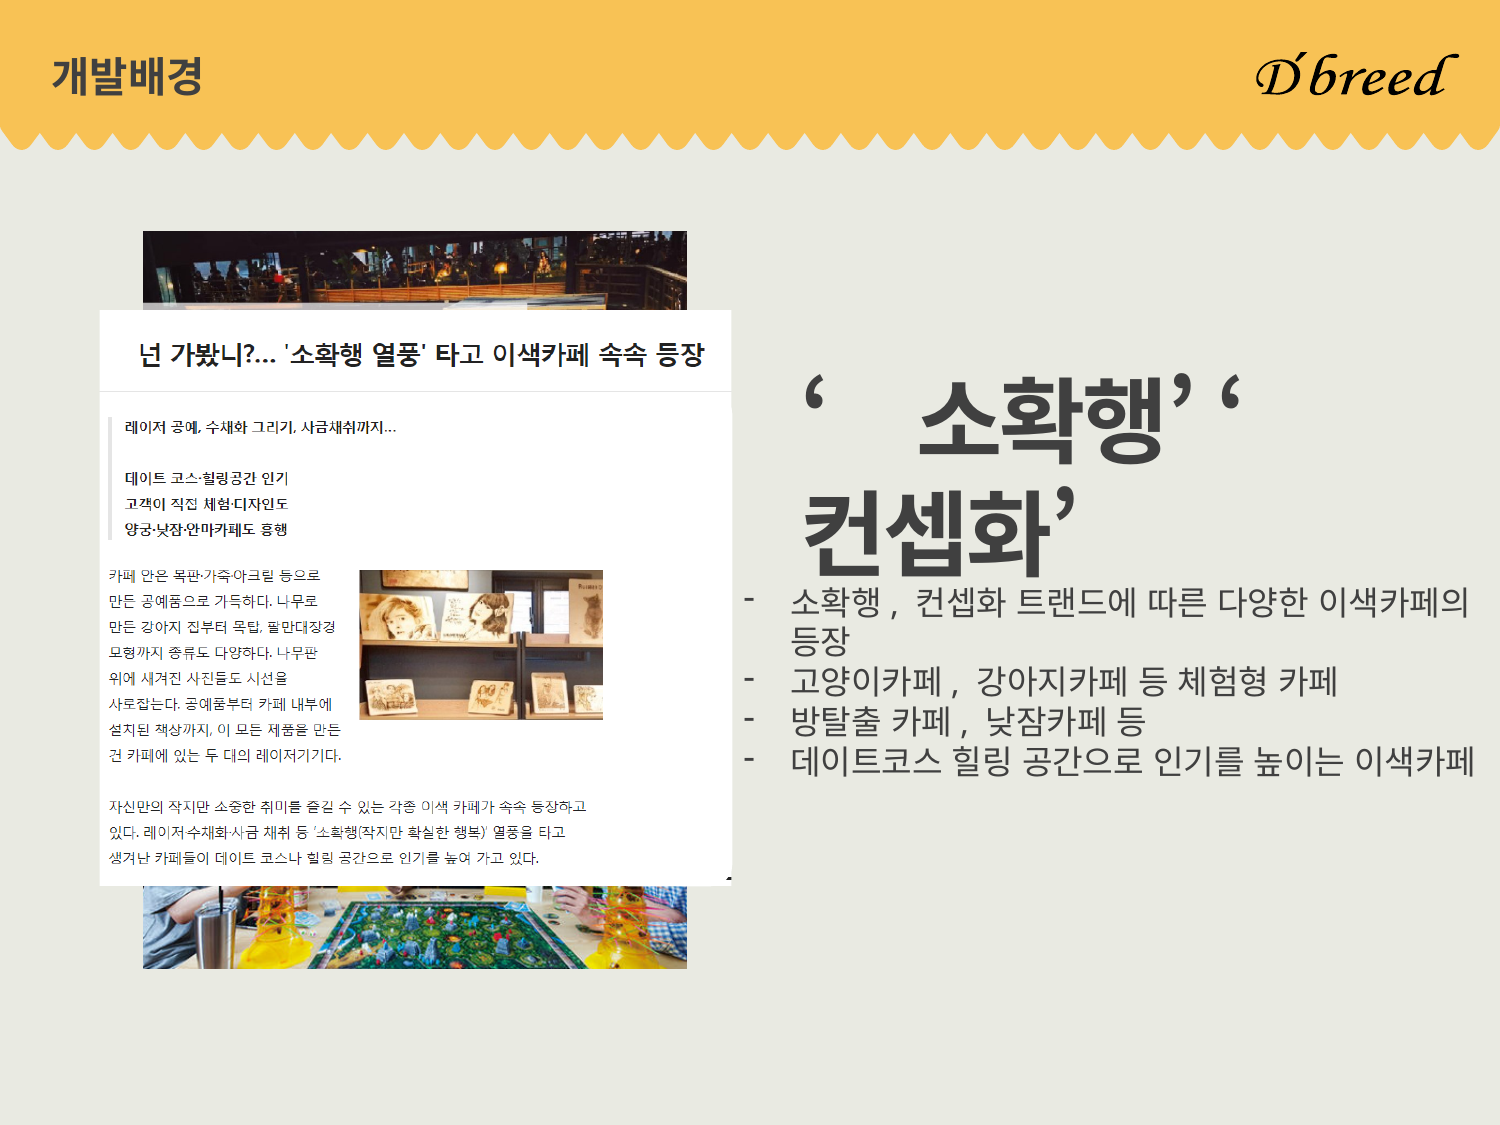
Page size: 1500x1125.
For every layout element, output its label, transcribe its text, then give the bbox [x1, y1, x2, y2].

text_box 소확행, 컨셉화 트랜드에 따른 다양한 이색카페의 등장 고양이카페, 강아지카페 등 체험형 카페 방탈출 카페, 낮잠카페 등 데이트코스 힐링 공간으로 인기를 높이는 이색카페 [732, 574, 1498, 869]
title 개발배경 [36, 49, 1242, 111]
picture [99, 231, 732, 969]
text_box ‘소확행’ ‘컨셉화’ [785, 355, 1455, 596]
